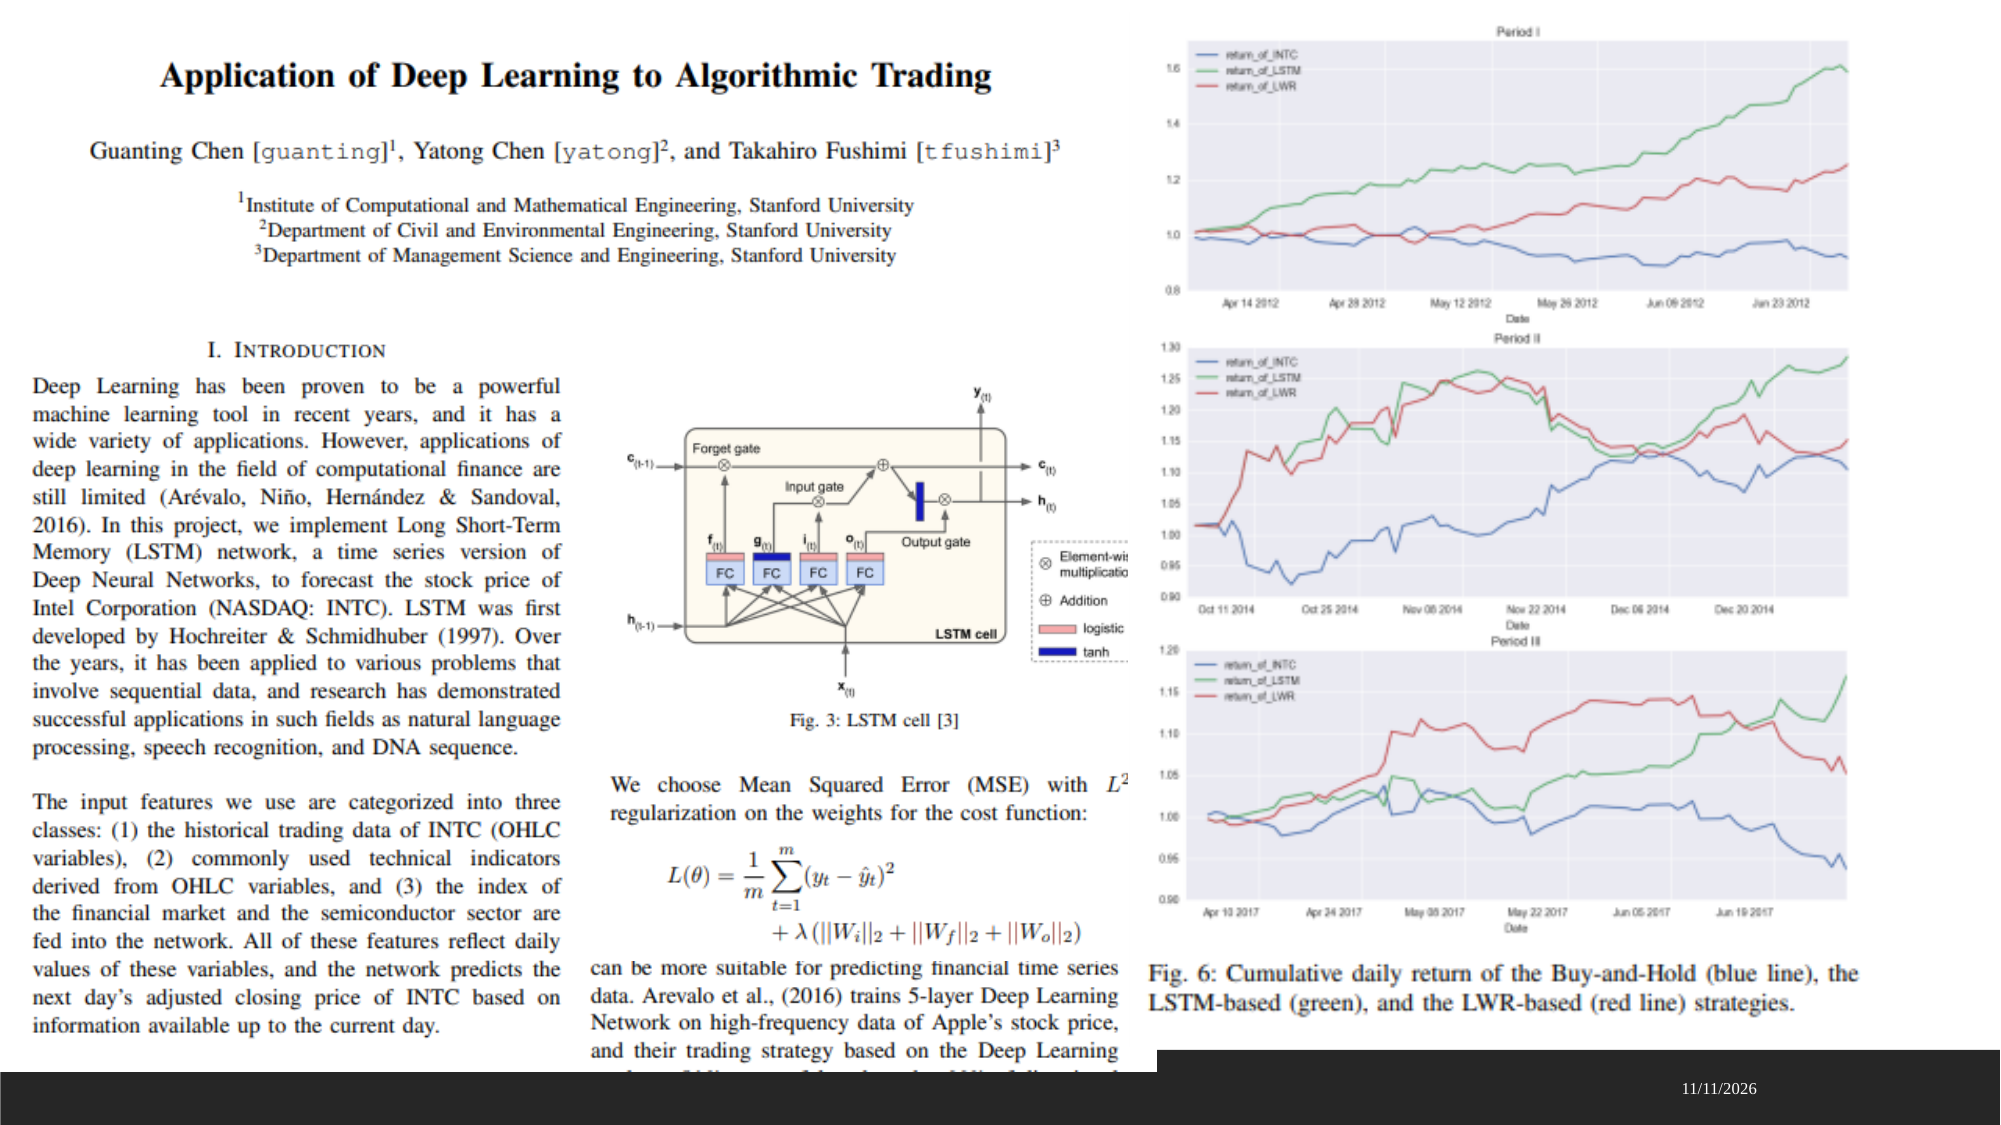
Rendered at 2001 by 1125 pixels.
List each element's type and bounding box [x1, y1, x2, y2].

picture [0, 12, 1896, 1073]
slide_number [1348, 1057, 1773, 1118]
